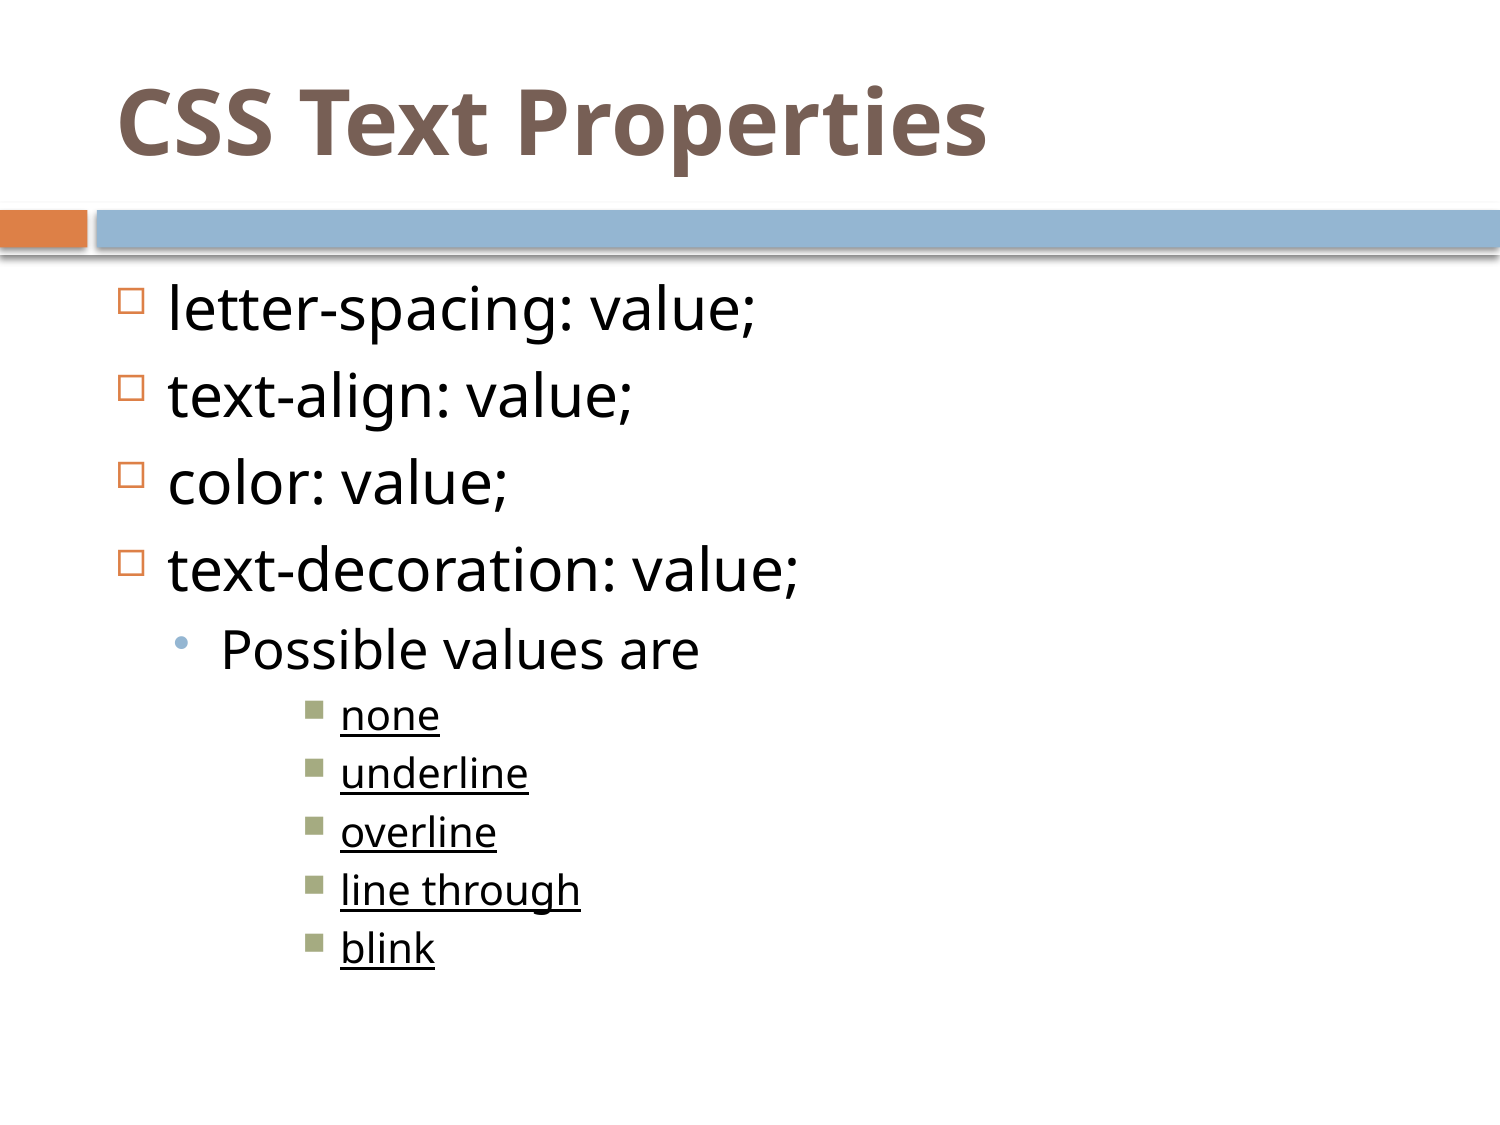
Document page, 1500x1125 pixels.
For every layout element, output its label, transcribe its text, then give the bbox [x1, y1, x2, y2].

list letter-spacing: value; text-align: value; color: value; text-decoration: value; Possible values are none underline overline line through blink [100, 262, 1438, 1000]
title CSS Text Properties [100, 37, 1438, 200]
